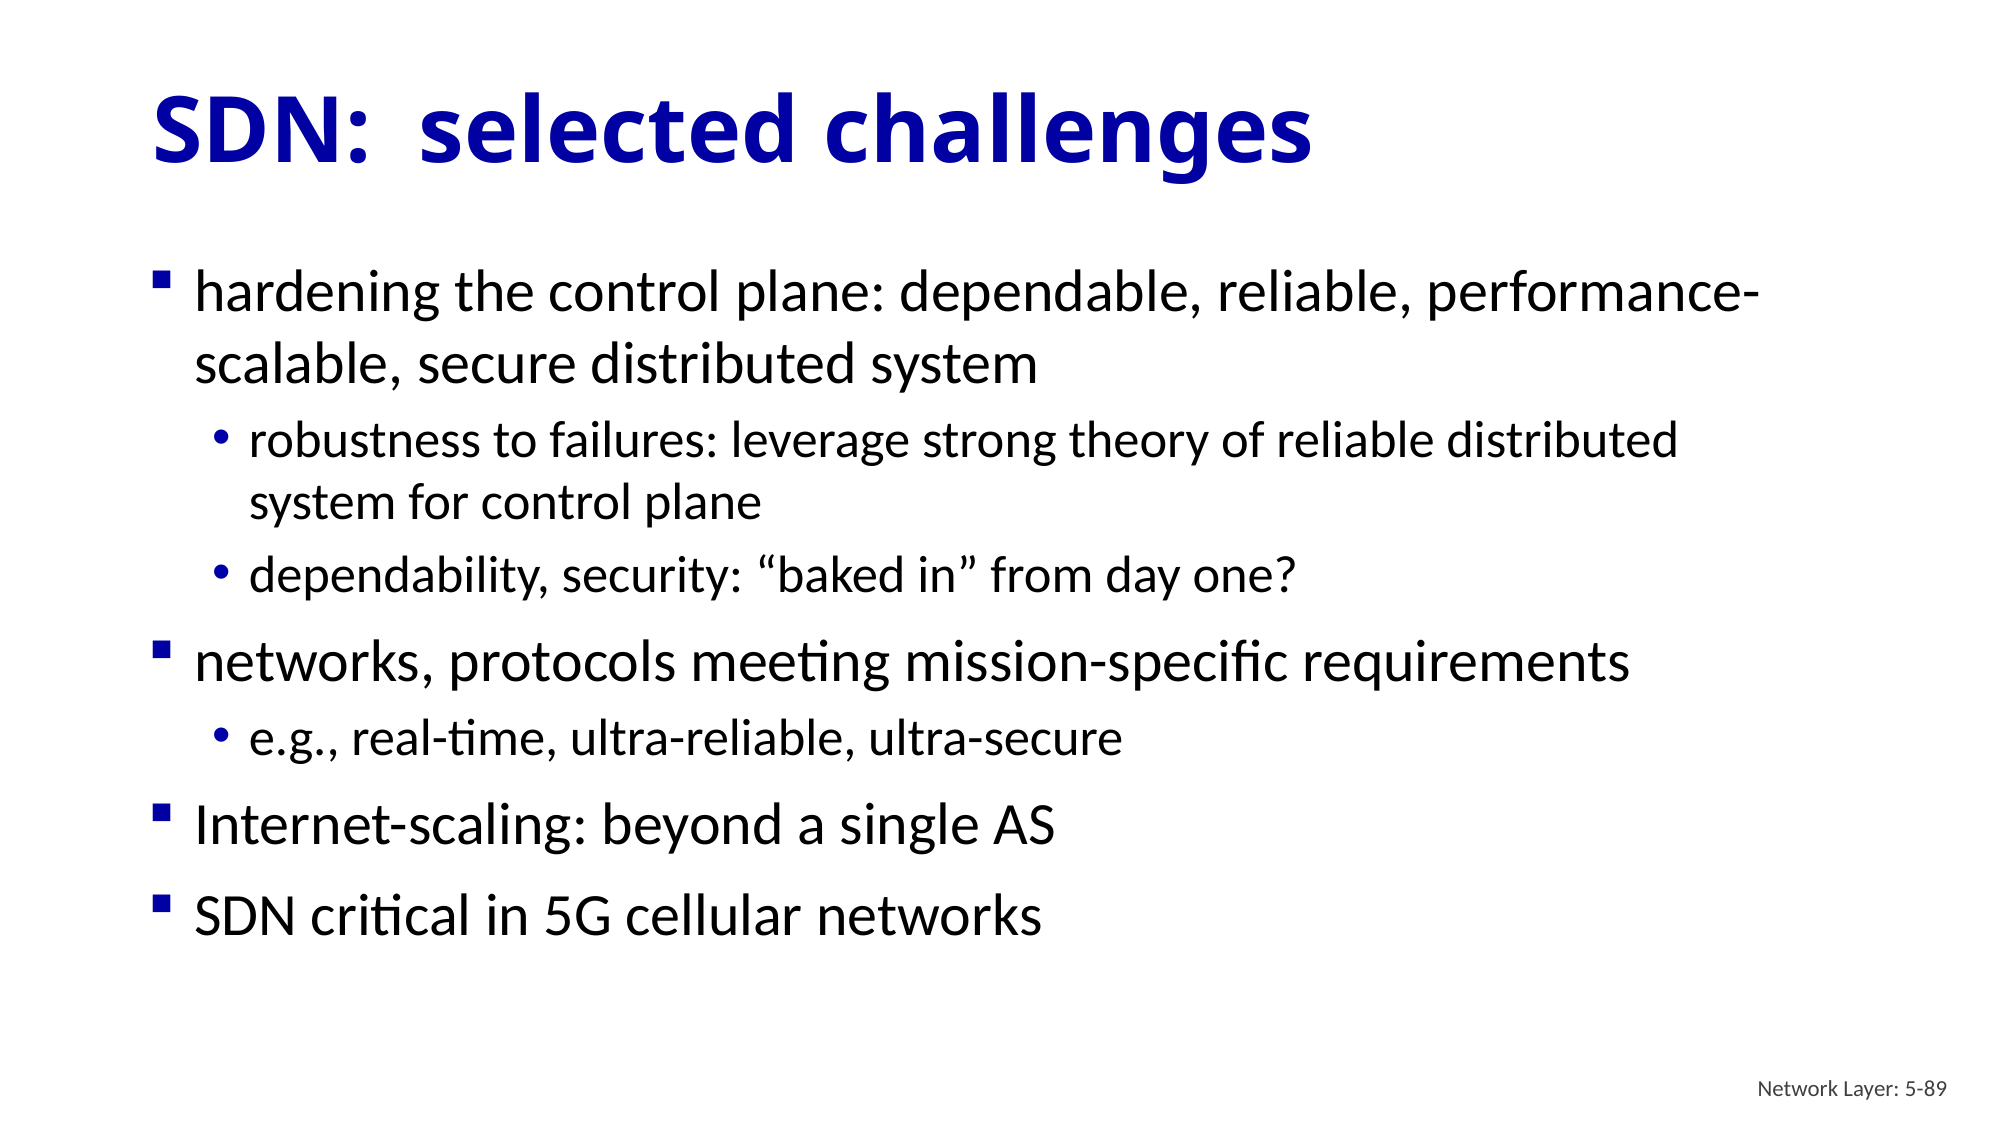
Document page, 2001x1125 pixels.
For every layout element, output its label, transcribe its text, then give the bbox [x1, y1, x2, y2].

slide_number Network Layer: 5-89 [1512, 1056, 1963, 1117]
title SDN: selected challenges [137, 59, 1863, 207]
list hardening the control plane: dependable, reliable, performance-scalable, secure distributed system robustness to failures: leverage strong theory of reliable distributed system for control plane dependability, security: “baked in” from day one? networks, protocols meeting mission-specific requirements e.g., real-time, ultra-reliable, ultra-secure Internet-scaling: beyond a single AS SDN critical in 5G cellular networks [123, 243, 1849, 958]
